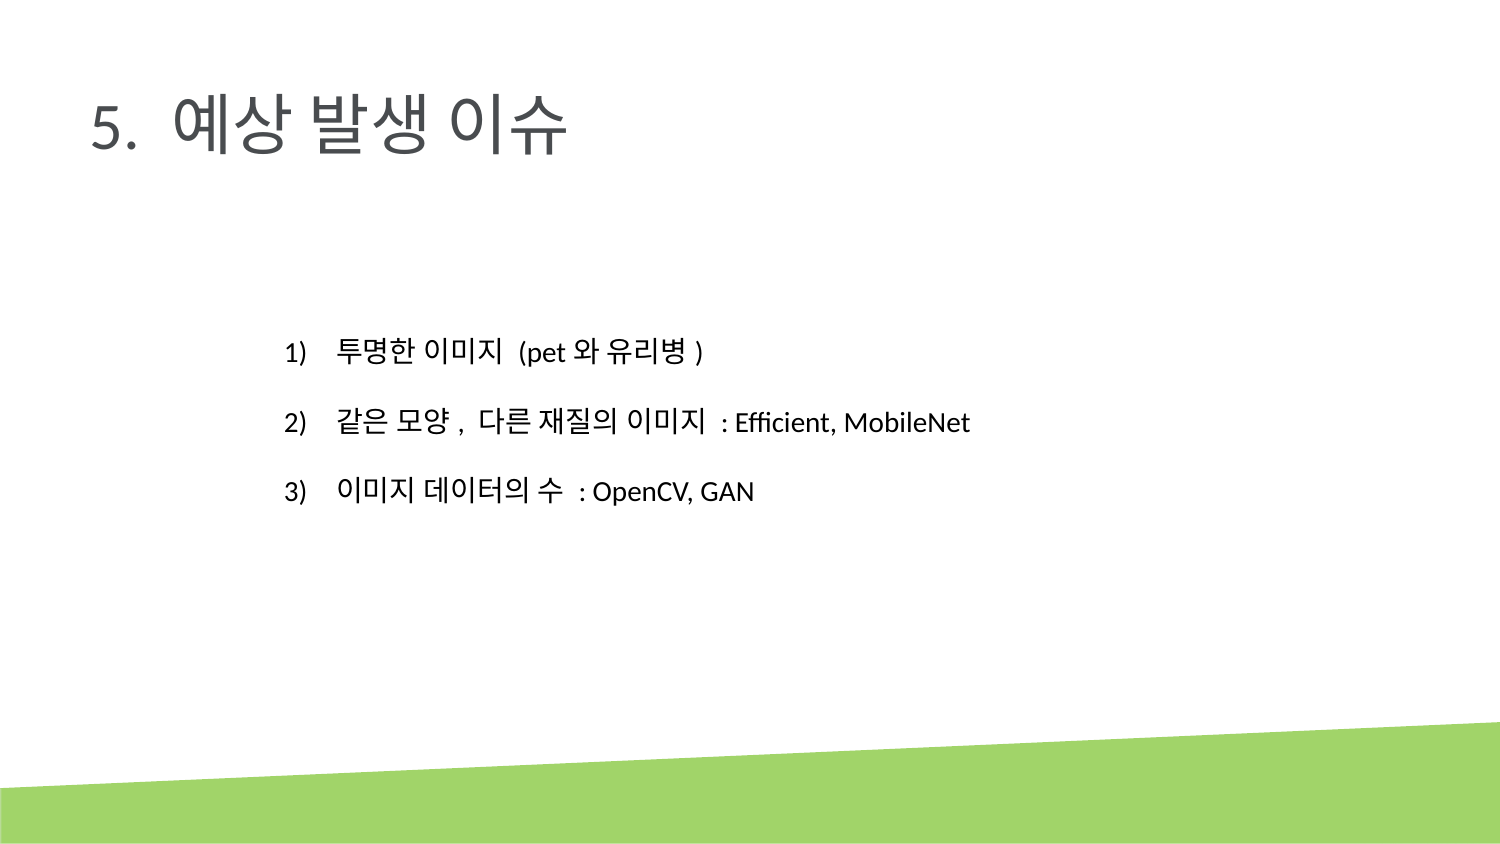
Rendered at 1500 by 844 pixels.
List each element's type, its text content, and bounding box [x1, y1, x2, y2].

text_box 투명한 이미지 (pet와 유리병) 같은 모양, 다른 재질의 이미지 : Efficient, MobileNet 이미지 데이터의 수 : OpenCV, GAN [246, 282, 1254, 558]
picture [0, 0, 1500, 788]
title 5. 예상 발생 이슈 [74, 52, 1195, 194]
